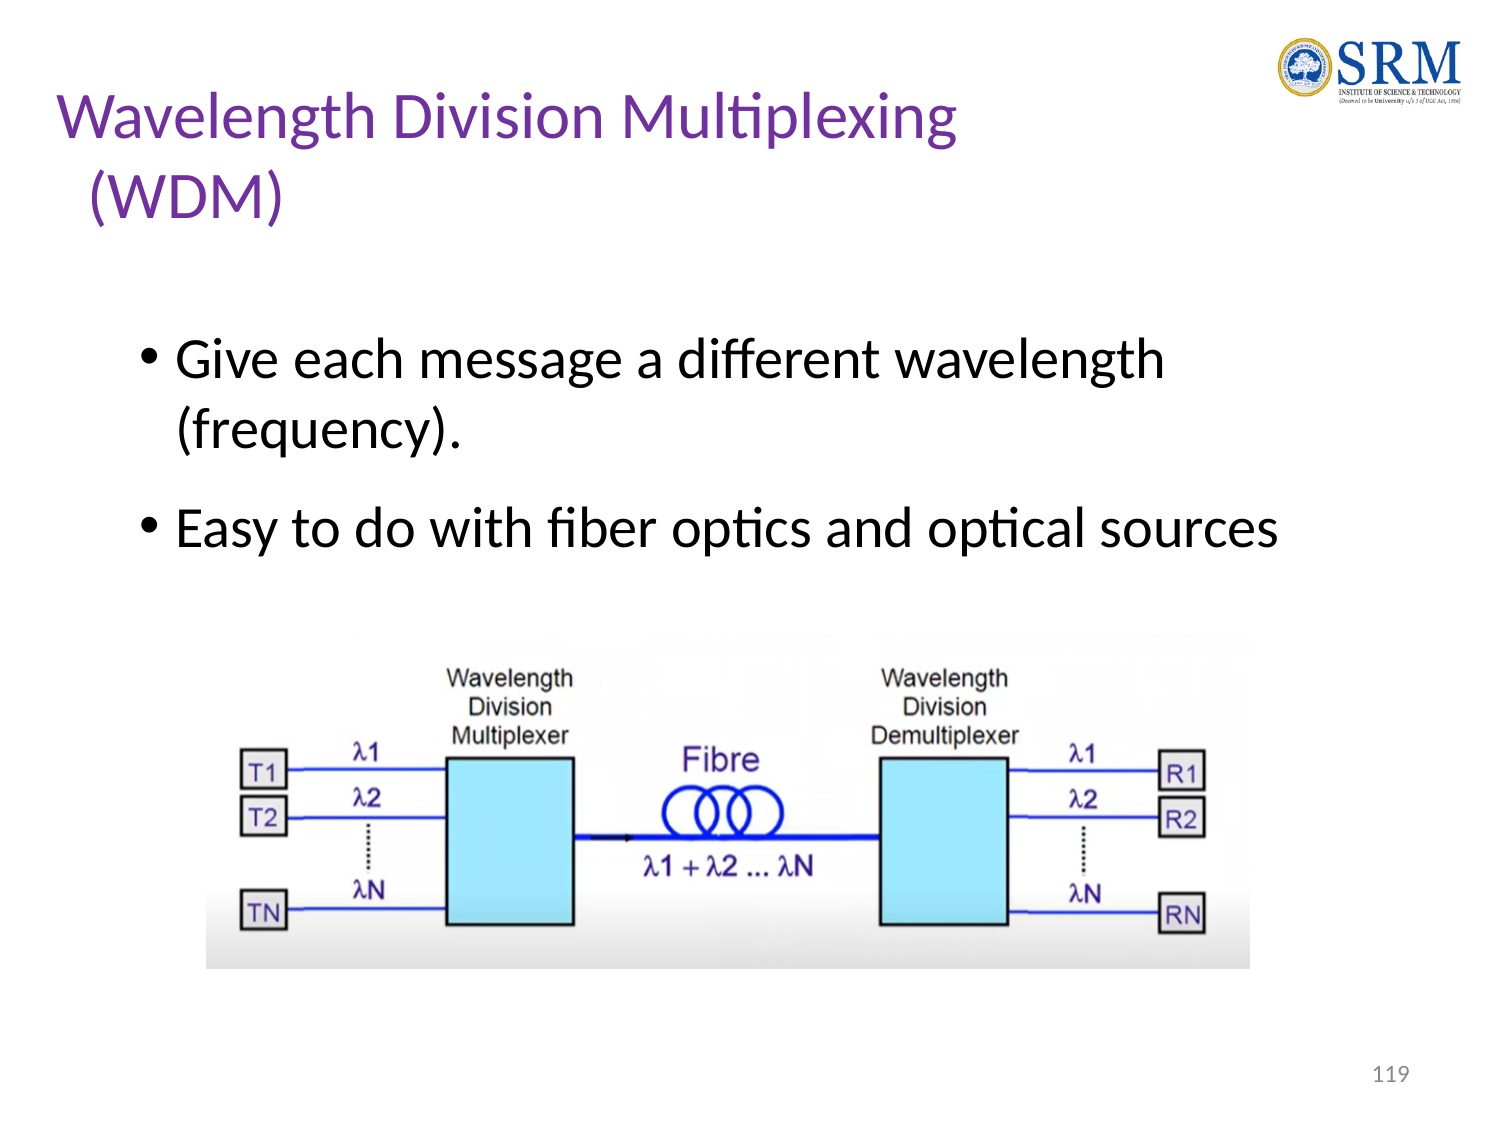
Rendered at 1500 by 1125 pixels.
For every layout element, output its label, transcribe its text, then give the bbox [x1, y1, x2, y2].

text_box [74, 249, 1438, 726]
text_box Give each message a different wavelength (frequency). Easy to do with fiber optics and optical sources [125, 312, 1400, 567]
text_box Wavelength Division Multiplexing (WDM) [0, 64, 1075, 240]
slide_number 119 [1074, 1042, 1425, 1103]
picture [206, 633, 1250, 969]
picture [1275, 25, 1466, 113]
